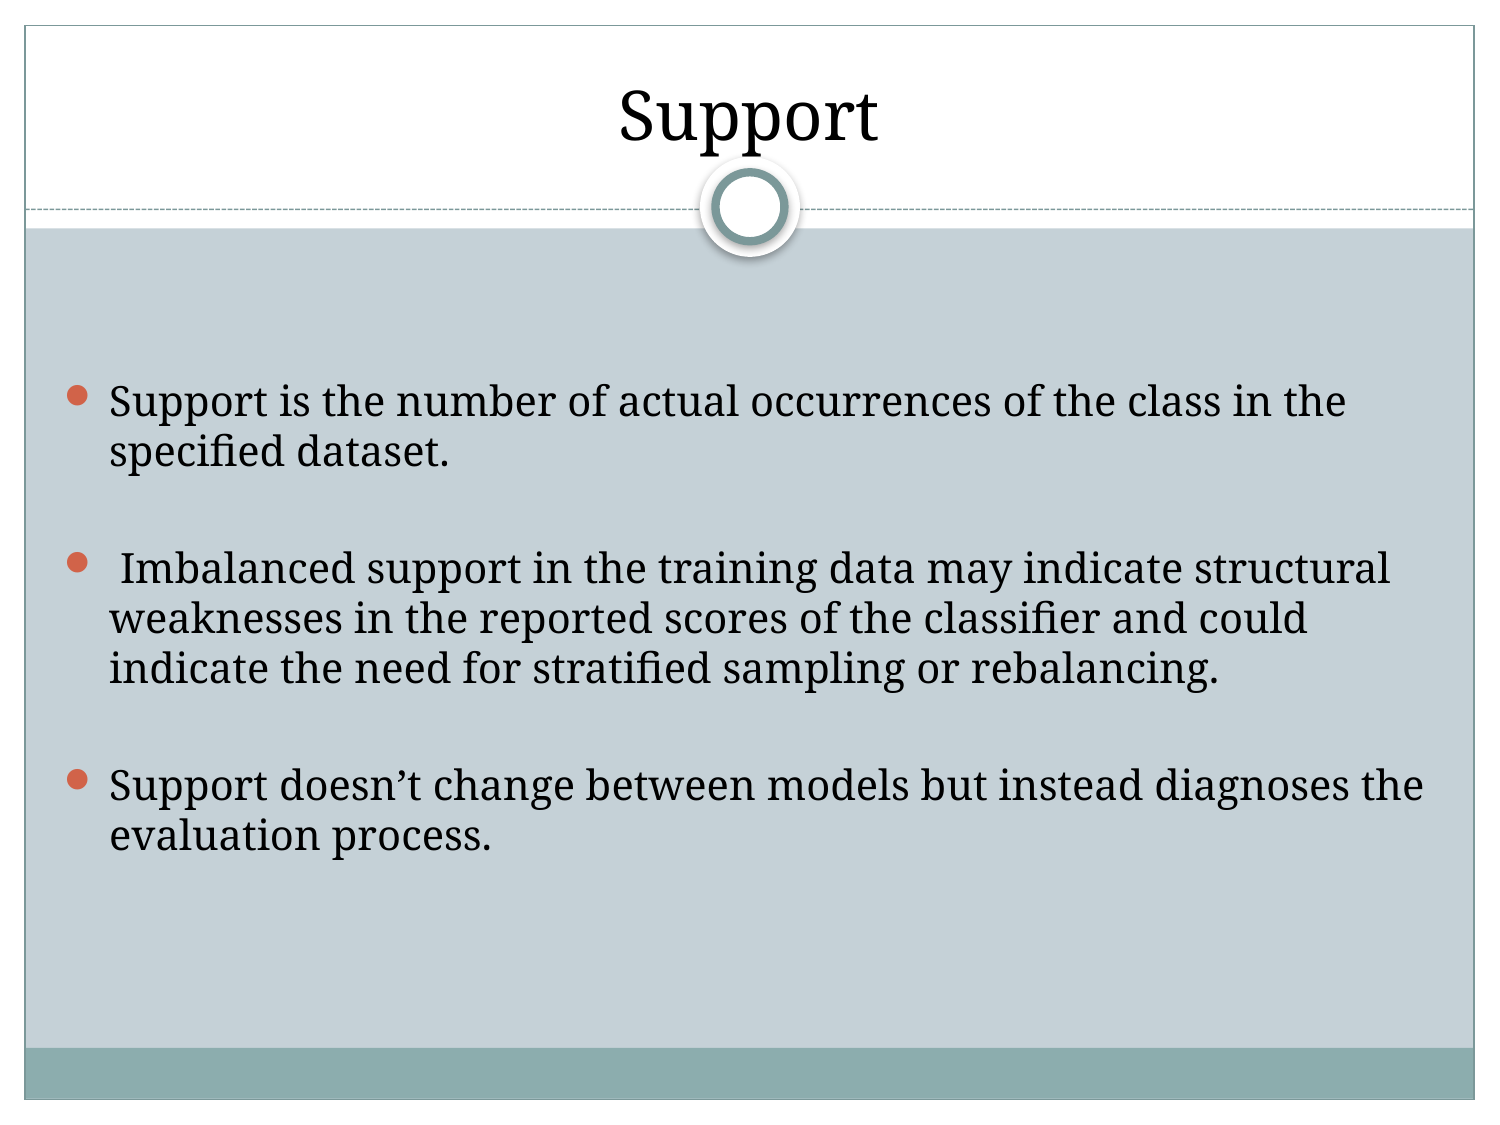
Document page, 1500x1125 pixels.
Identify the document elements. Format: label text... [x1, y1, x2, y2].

title Support [49, 37, 1450, 162]
list Support is the number of actual occurrences of the class in the specified dataset. Imbalanced support in the training data may indicate structural weaknesses in the reported scores of the classifier and could indicate the need for stratified sampling or rebalancing. Support doesn’t change between models but instead diagnoses the evaluation process. [49, 250, 1445, 1001]
